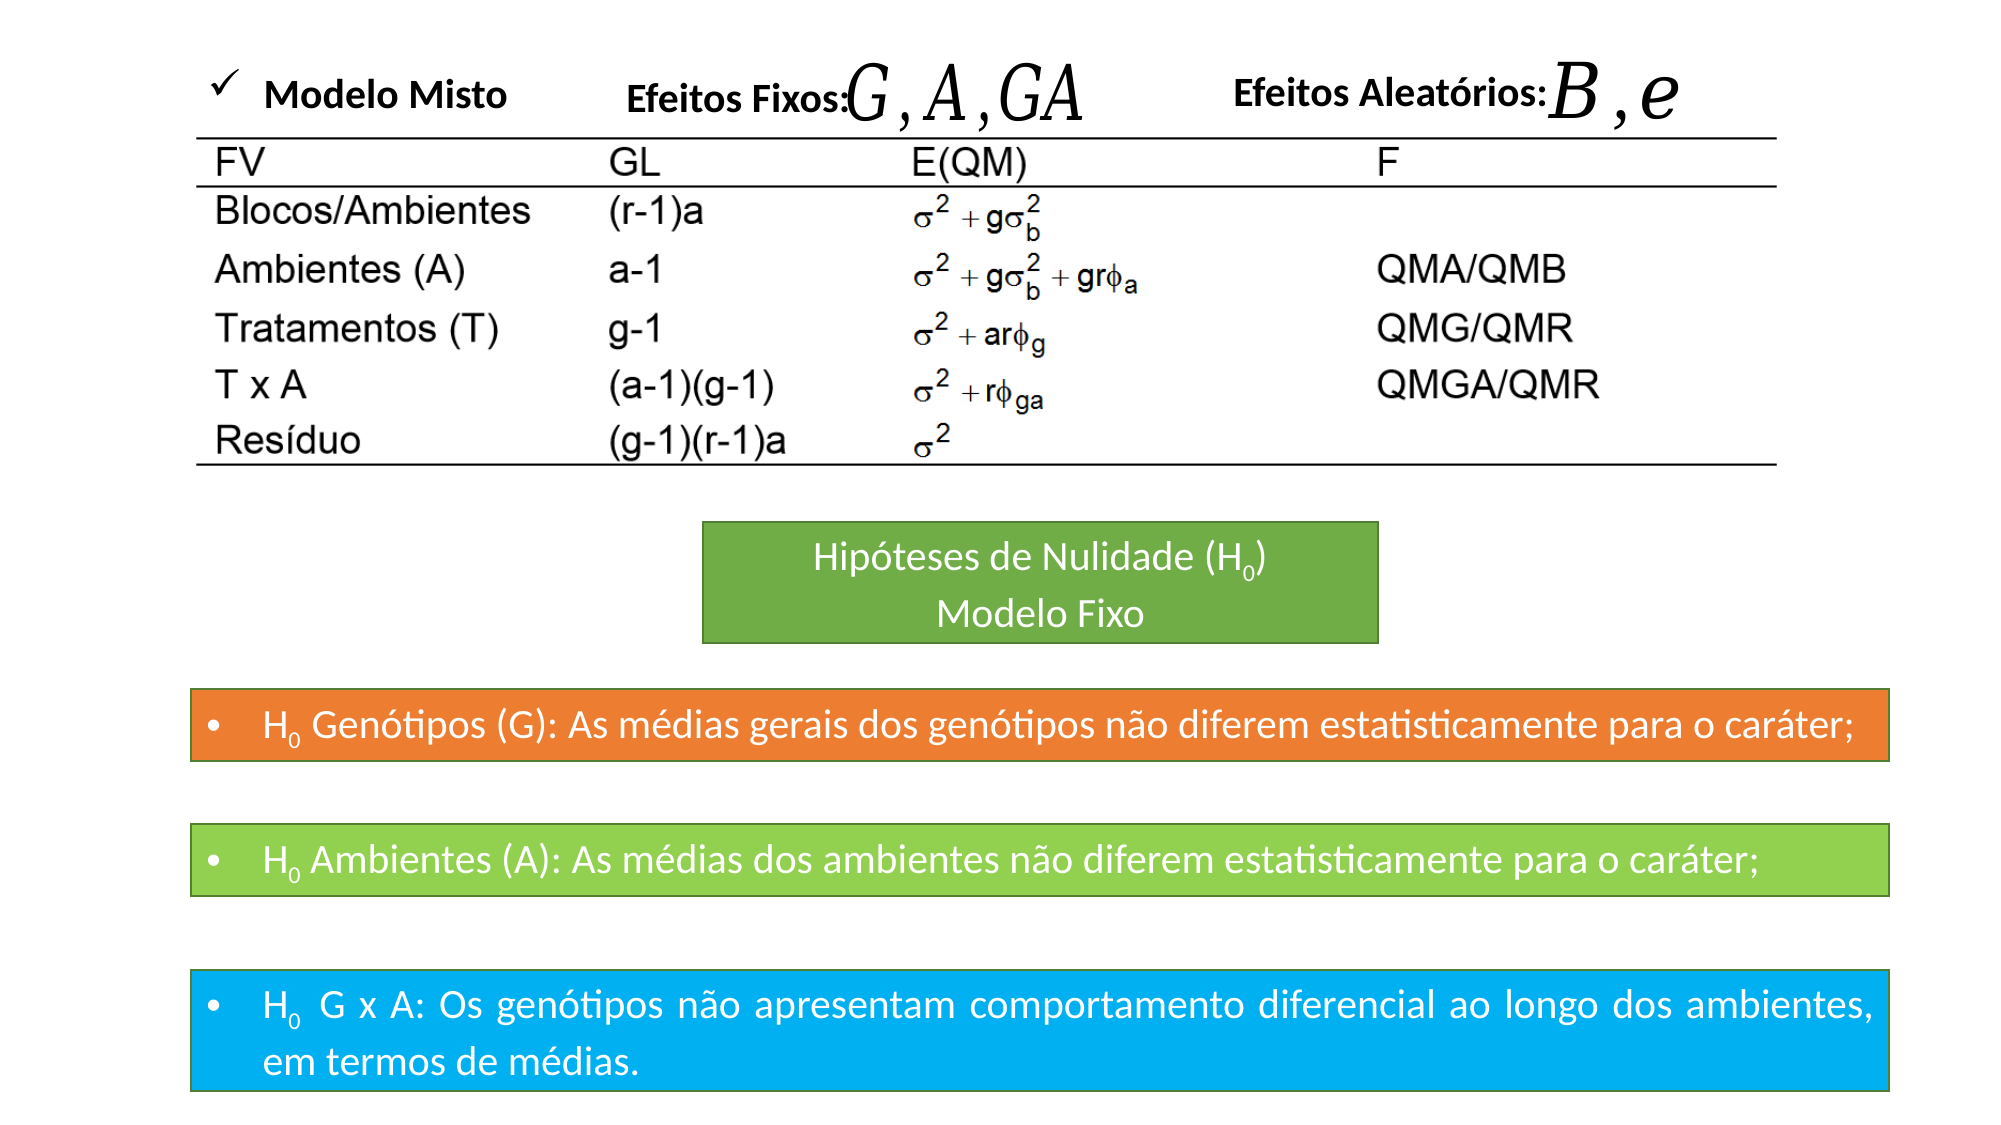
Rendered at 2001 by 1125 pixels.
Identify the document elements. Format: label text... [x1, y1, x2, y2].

text_box Hipóteses de Nulidade (H0) Modelo Fixo [702, 521, 1379, 644]
text_box Efeitos Aleatórios: [1218, 57, 1564, 123]
text_box H0 Genótipos (G): As médias gerais dos genótipos não diferem estatisticamente para o caráter; [190, 688, 1890, 762]
text_box H0 G x A: Os genótipos não apresentam comportamento diferencial ao longo dos ambientes, em termos de médias. [190, 969, 1890, 1092]
text_box Efeitos Fixos: [611, 63, 866, 129]
picture [191, 132, 1780, 471]
text_box H0 Ambientes (A): As médias dos ambientes não diferem estatisticamente para o caráter; [190, 823, 1890, 897]
text_box Modelo Misto [192, 59, 523, 124]
